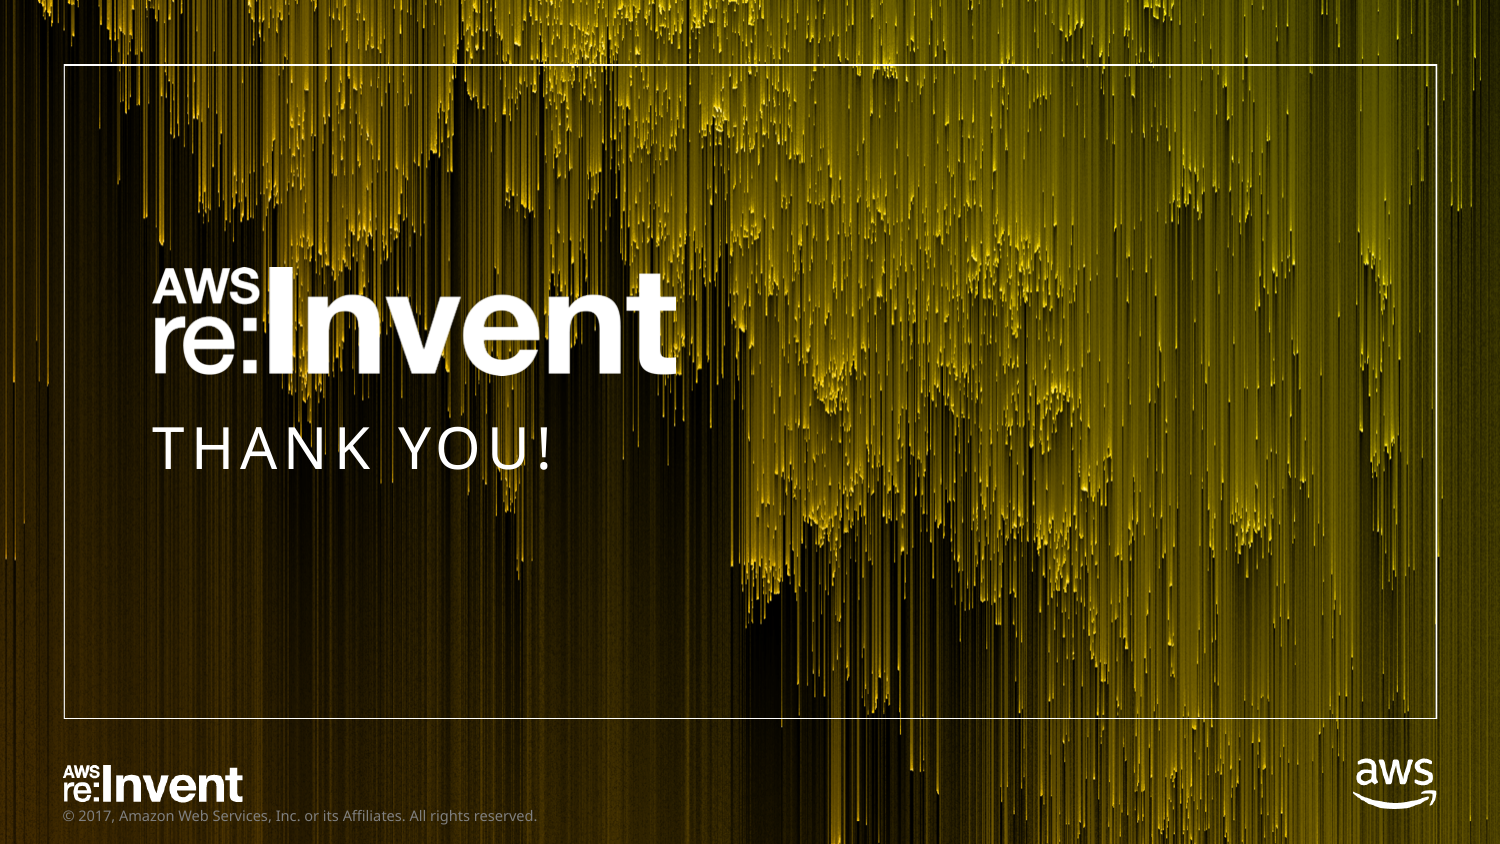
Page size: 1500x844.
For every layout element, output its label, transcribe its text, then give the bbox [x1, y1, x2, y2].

picture [0, 0, 1500, 844]
list THANK YOU! [152, 411, 1352, 474]
